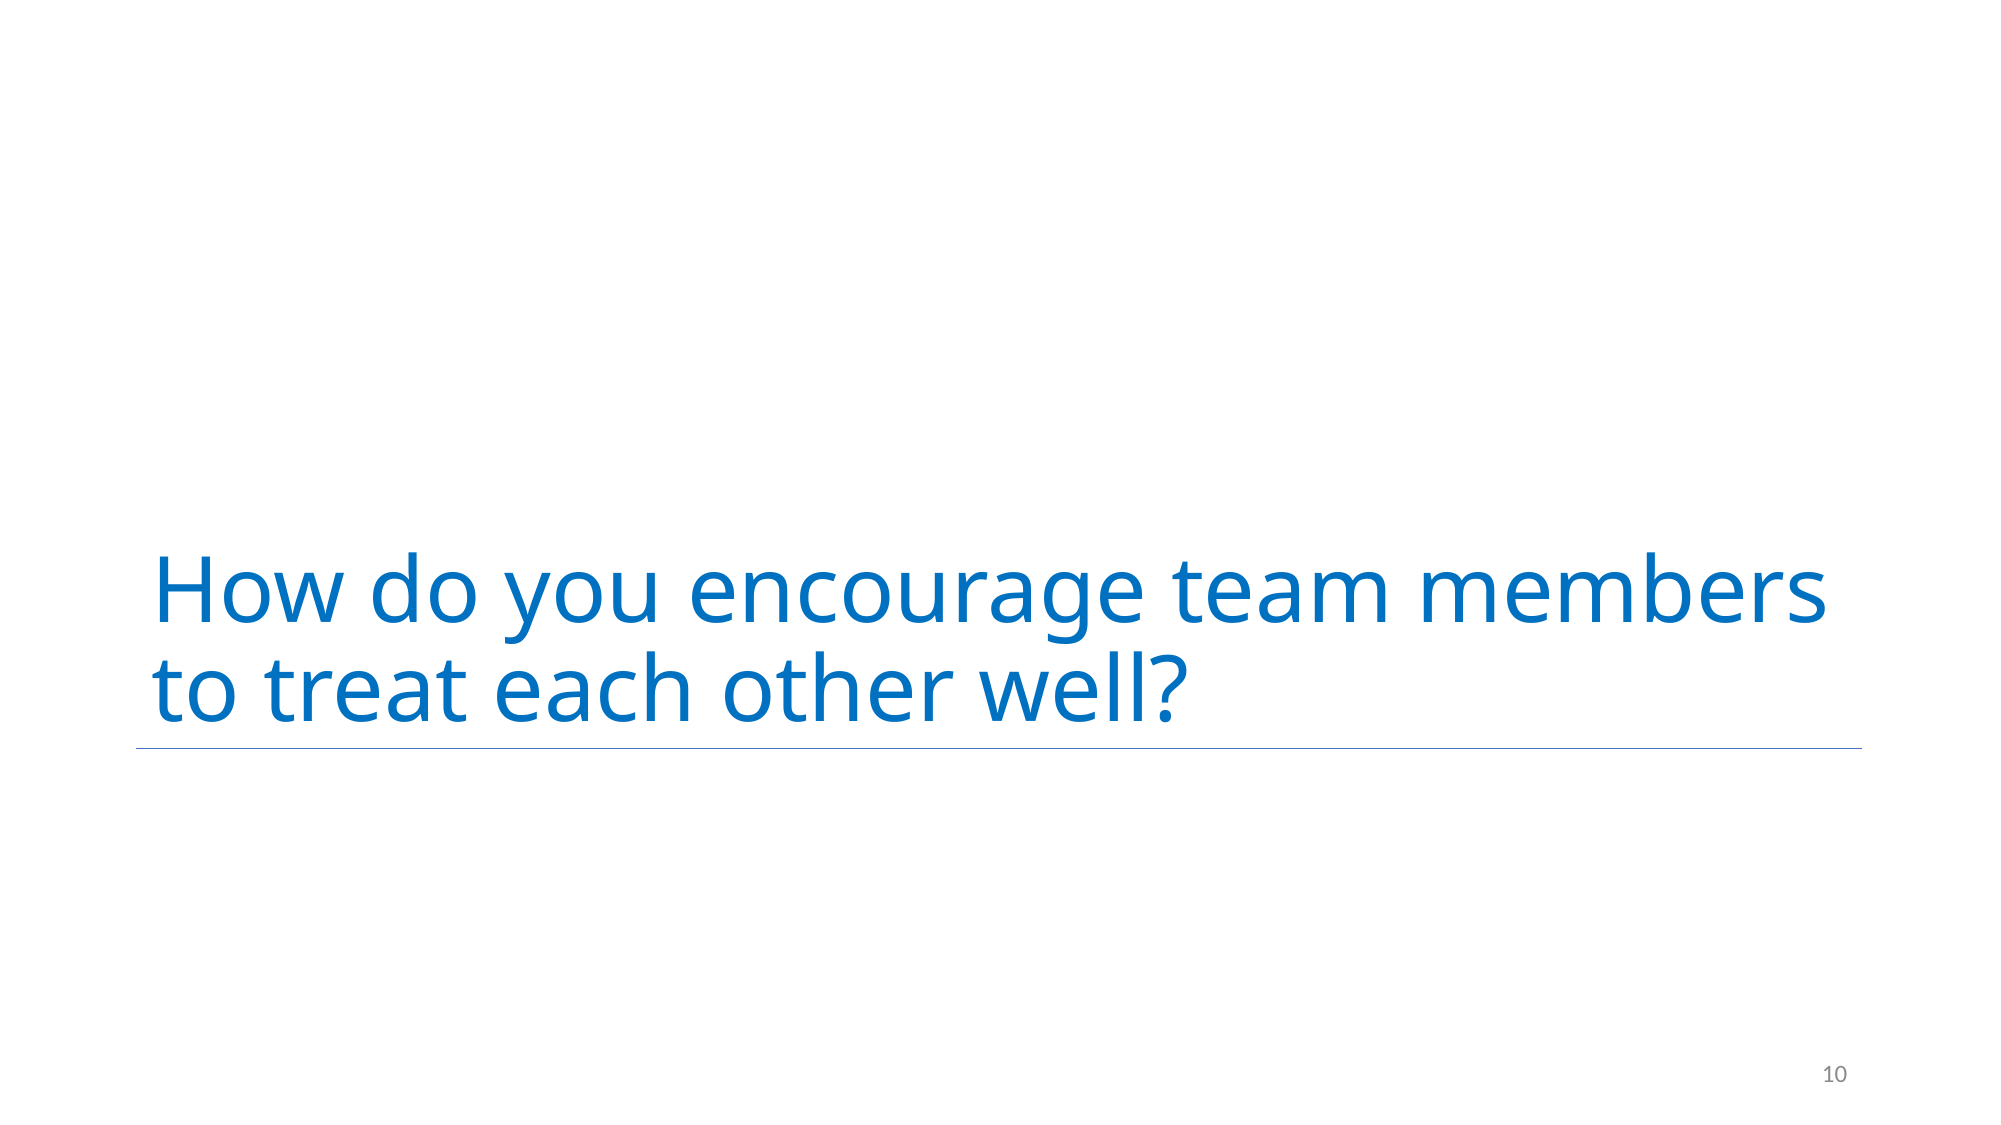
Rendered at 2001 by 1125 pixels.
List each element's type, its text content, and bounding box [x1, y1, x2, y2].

slide_number 10 [1412, 1042, 1863, 1103]
title How do you encourage team members to treat each other well? [136, 280, 1862, 749]
